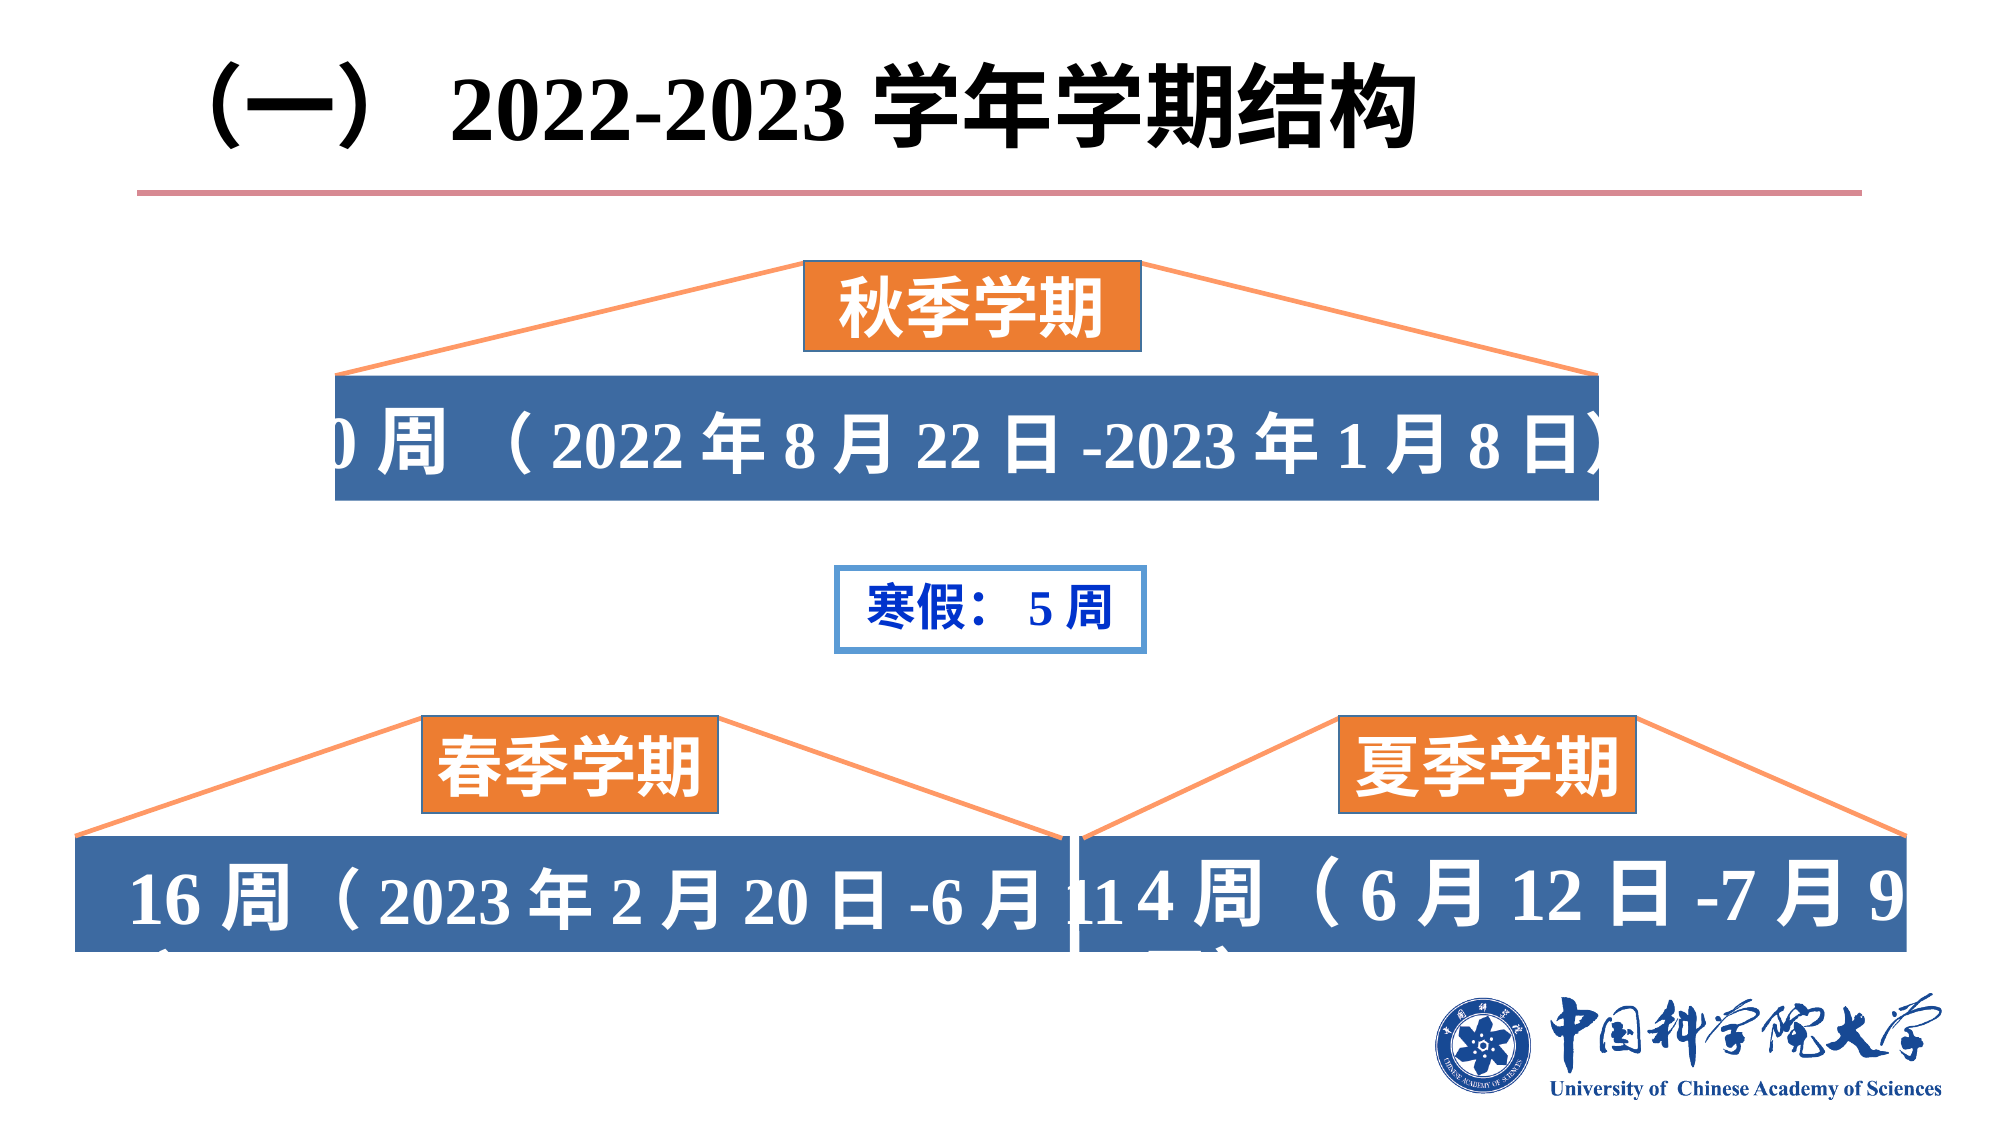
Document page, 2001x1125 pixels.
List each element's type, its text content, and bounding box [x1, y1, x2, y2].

text_box 春季学期 [421, 715, 719, 814]
text_box 4周（6月12日-7月9日） [1122, 838, 1986, 1033]
text_box [1075, 836, 1907, 842]
text_box 16周（2023年2月20日-6月11日） [75, 842, 1201, 1027]
text_box [75, 836, 1074, 842]
picture [1435, 1033, 1942, 1100]
title （一）2022-2023学年学期结构 [137, 28, 1863, 194]
text_box 寒假：5周 [837, 567, 1145, 651]
text_box 夏季学期 [1338, 715, 1637, 814]
text_box 20周 （2022年8月22日-2023年1月8日） [335, 375, 1599, 501]
text_box 秋季学期 [803, 260, 1142, 352]
